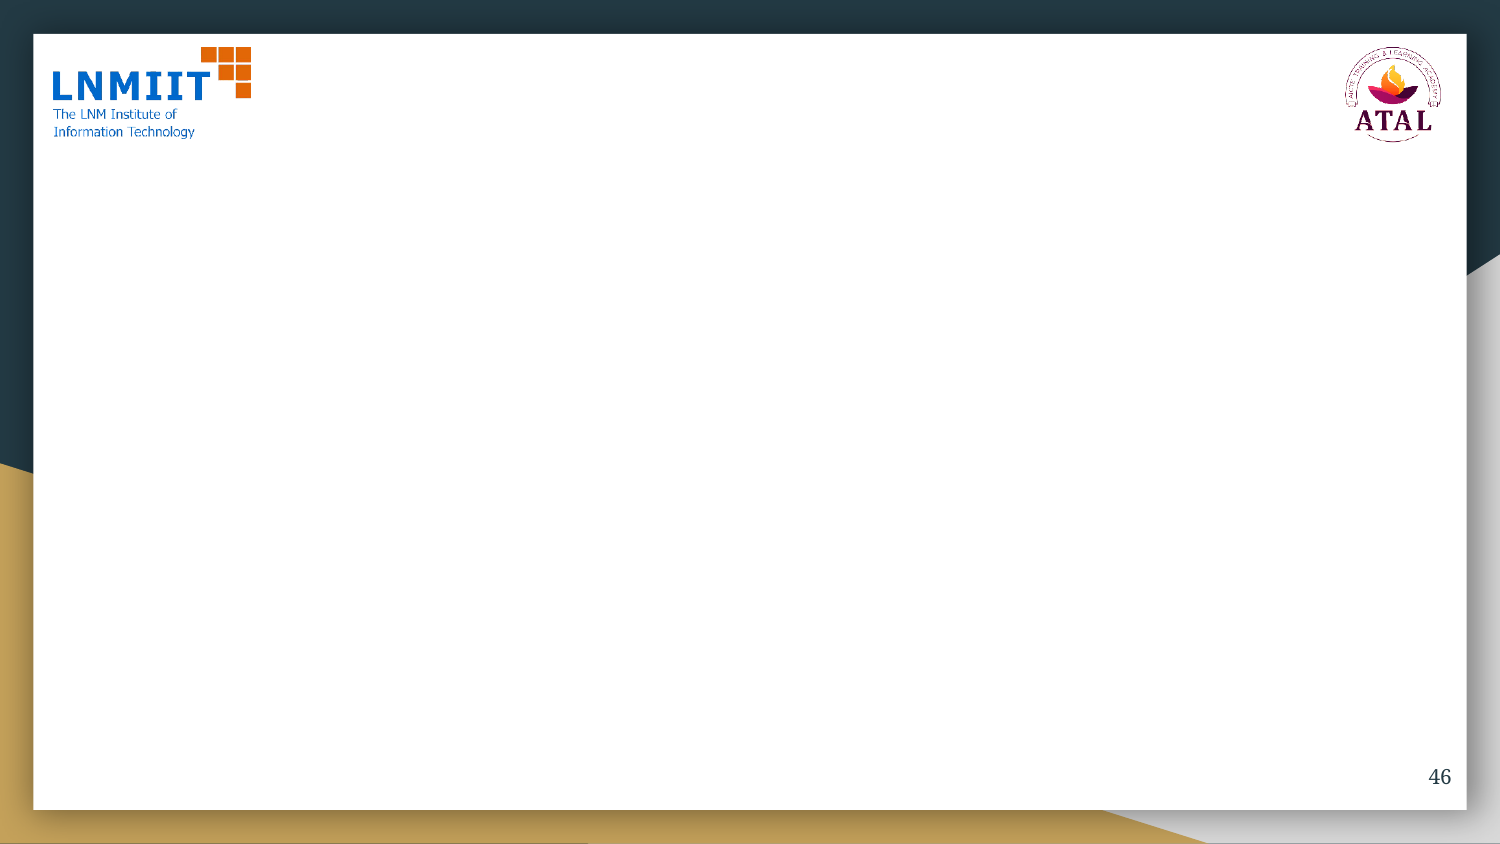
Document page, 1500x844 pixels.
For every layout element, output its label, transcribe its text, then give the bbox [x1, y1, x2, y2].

picture [1332, 43, 1447, 143]
slide_number 46 [1376, 745, 1467, 810]
picture [53, 47, 251, 139]
